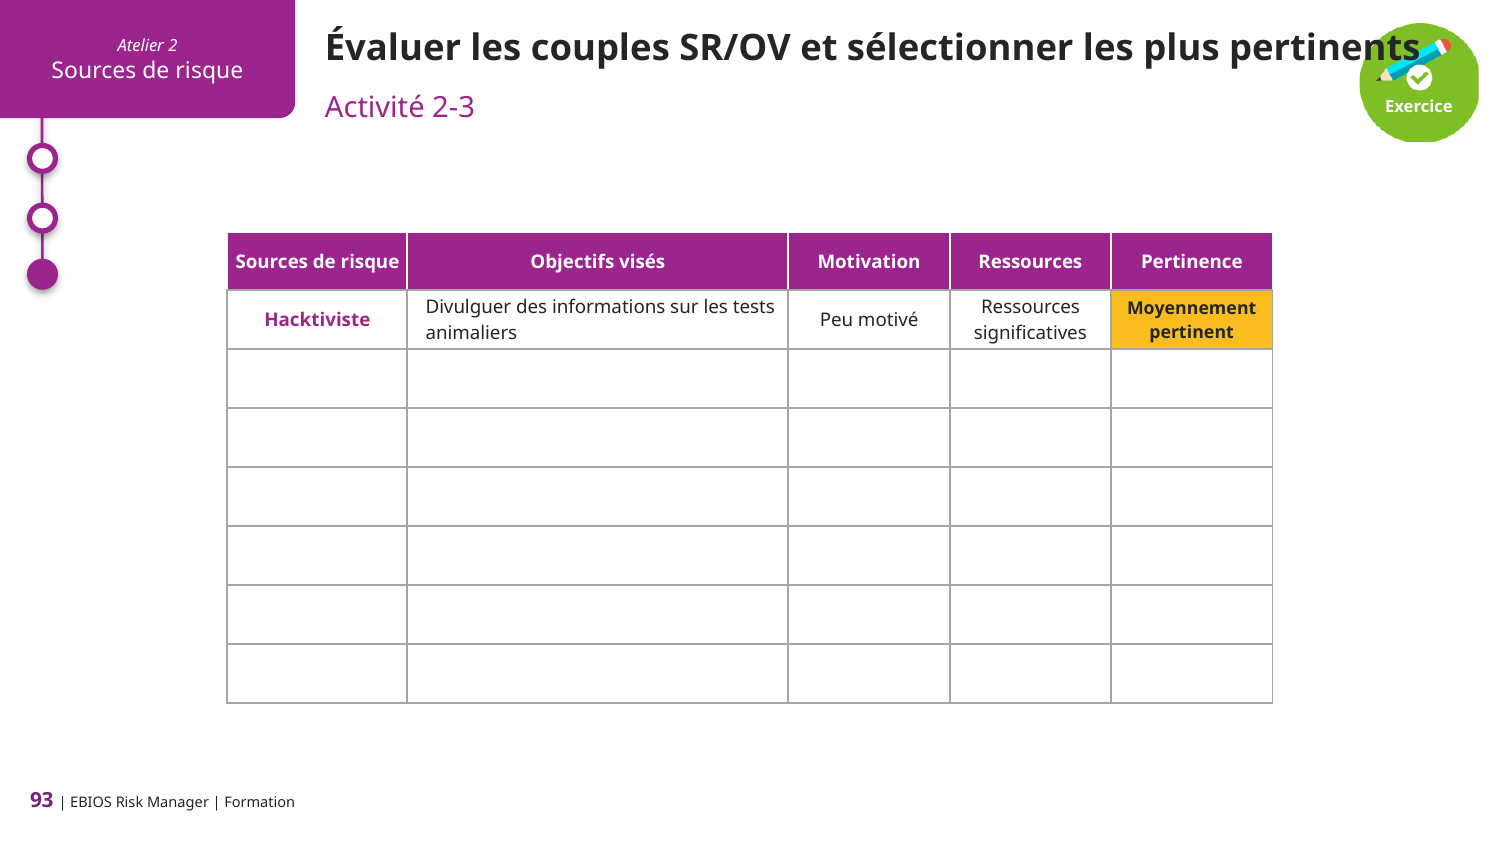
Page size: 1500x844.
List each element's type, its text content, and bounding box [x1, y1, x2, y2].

text_box Évaluer les couples SR/OV et sélectionner les plus pertinents [324, 23, 1357, 68]
table_header Objectifs visés [408, 233, 787, 289]
table_cell [951, 350, 1110, 407]
table_cell [408, 409, 787, 466]
table_cell Moyennement pertinent [1112, 291, 1272, 348]
table_cell [789, 645, 949, 702]
table_cell [408, 586, 787, 643]
table_cell [1112, 350, 1272, 407]
table_cell [1112, 586, 1272, 643]
table_cell [789, 586, 949, 643]
table_cell [228, 409, 406, 466]
table_header Motivation [789, 233, 949, 289]
table_header Pertinence [1112, 233, 1272, 289]
table_cell [951, 468, 1110, 525]
table_cell [408, 645, 787, 702]
table_cell [1112, 645, 1272, 702]
table_cell [408, 527, 787, 584]
table_cell [228, 586, 406, 643]
table_cell [951, 527, 1110, 584]
table_cell [228, 468, 406, 525]
table_cell [408, 468, 787, 525]
table_cell [789, 527, 949, 584]
table_cell [951, 586, 1110, 643]
table_cell [228, 350, 406, 407]
table_cell [228, 527, 406, 584]
table_header Ressources [951, 233, 1110, 289]
table_cell [1112, 409, 1272, 466]
table_cell [1112, 468, 1272, 525]
table_cell [951, 409, 1110, 466]
table_cell [951, 645, 1110, 702]
table_header Sources de risque [228, 233, 406, 289]
table_cell Ressources significatives [951, 291, 1110, 348]
table_cell Peu motivé [789, 291, 949, 348]
table_cell [408, 350, 787, 407]
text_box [1359, 23, 1479, 142]
table_cell Divulguer des informations sur les tests animaliers [408, 291, 787, 348]
table_cell [789, 350, 949, 407]
text_box Activité 2-3 [324, 88, 1354, 124]
table_cell [1112, 527, 1272, 584]
table_cell [789, 409, 949, 466]
table_cell [228, 645, 406, 702]
table_cell [789, 468, 949, 525]
table_cell Hacktiviste [228, 291, 406, 348]
